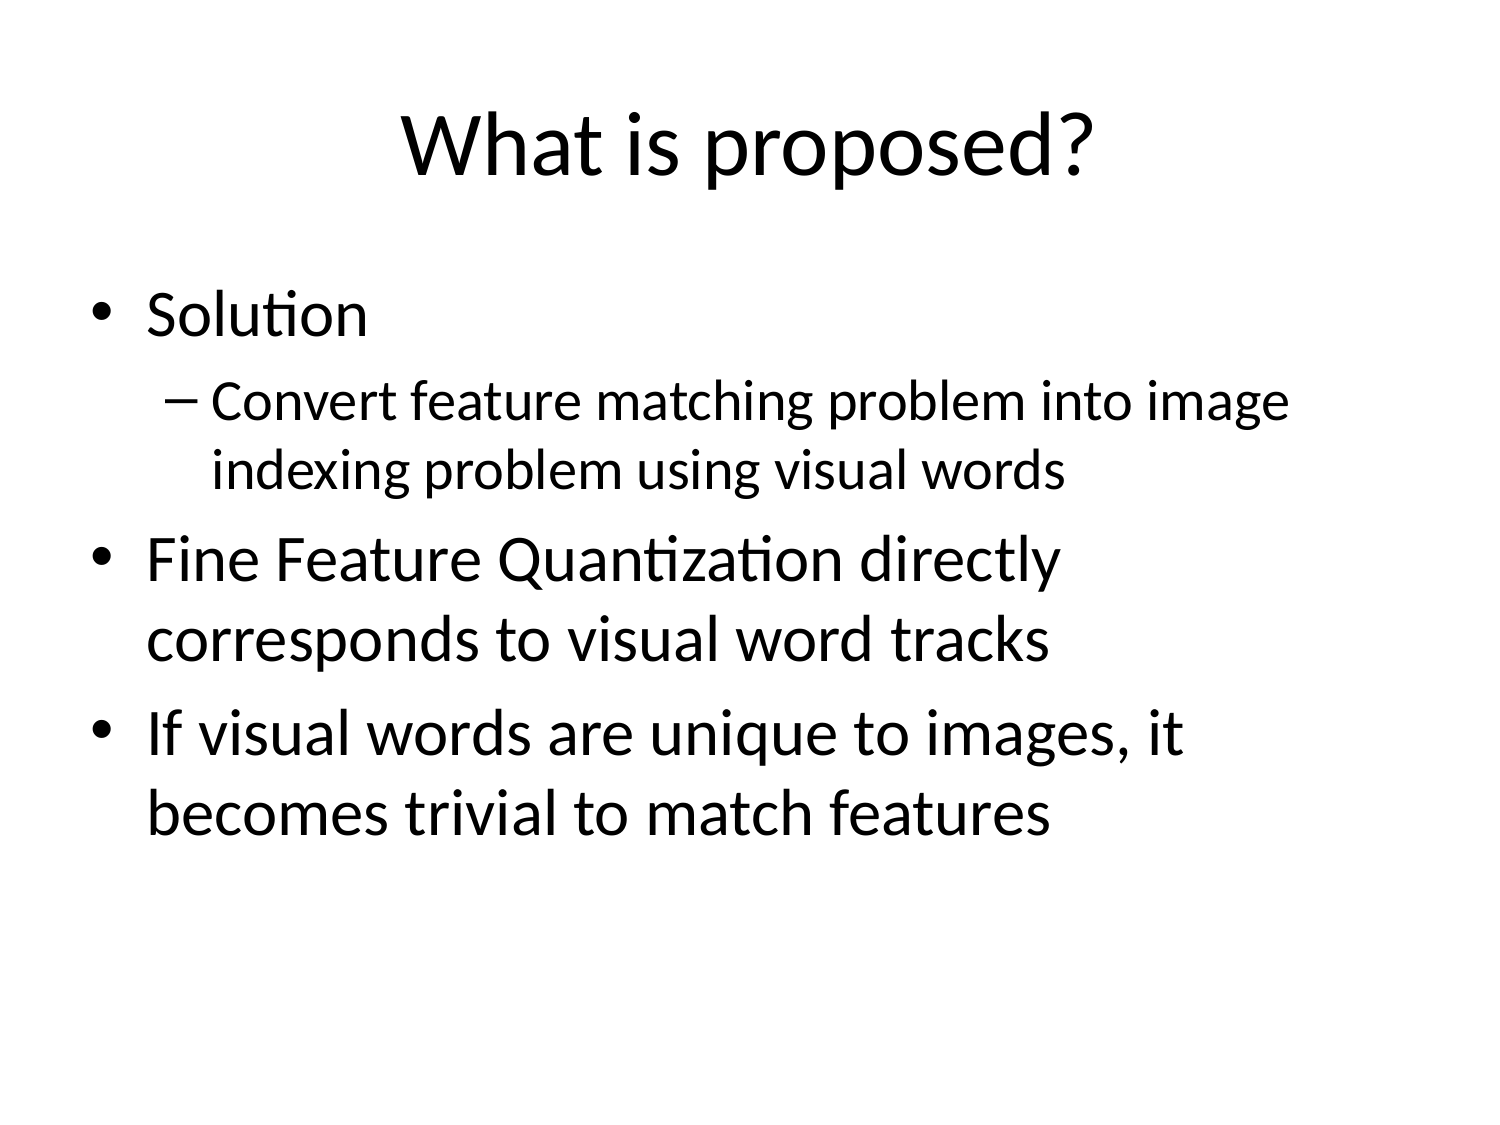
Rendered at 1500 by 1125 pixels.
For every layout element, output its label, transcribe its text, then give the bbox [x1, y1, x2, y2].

title What is proposed? [75, 45, 1425, 233]
list Solution Convert feature matching problem into image indexing problem using visual words Fine Feature Quantization directly corresponds to visual word tracks If visual words are unique to images, it becomes trivial to match features [75, 262, 1425, 1005]
